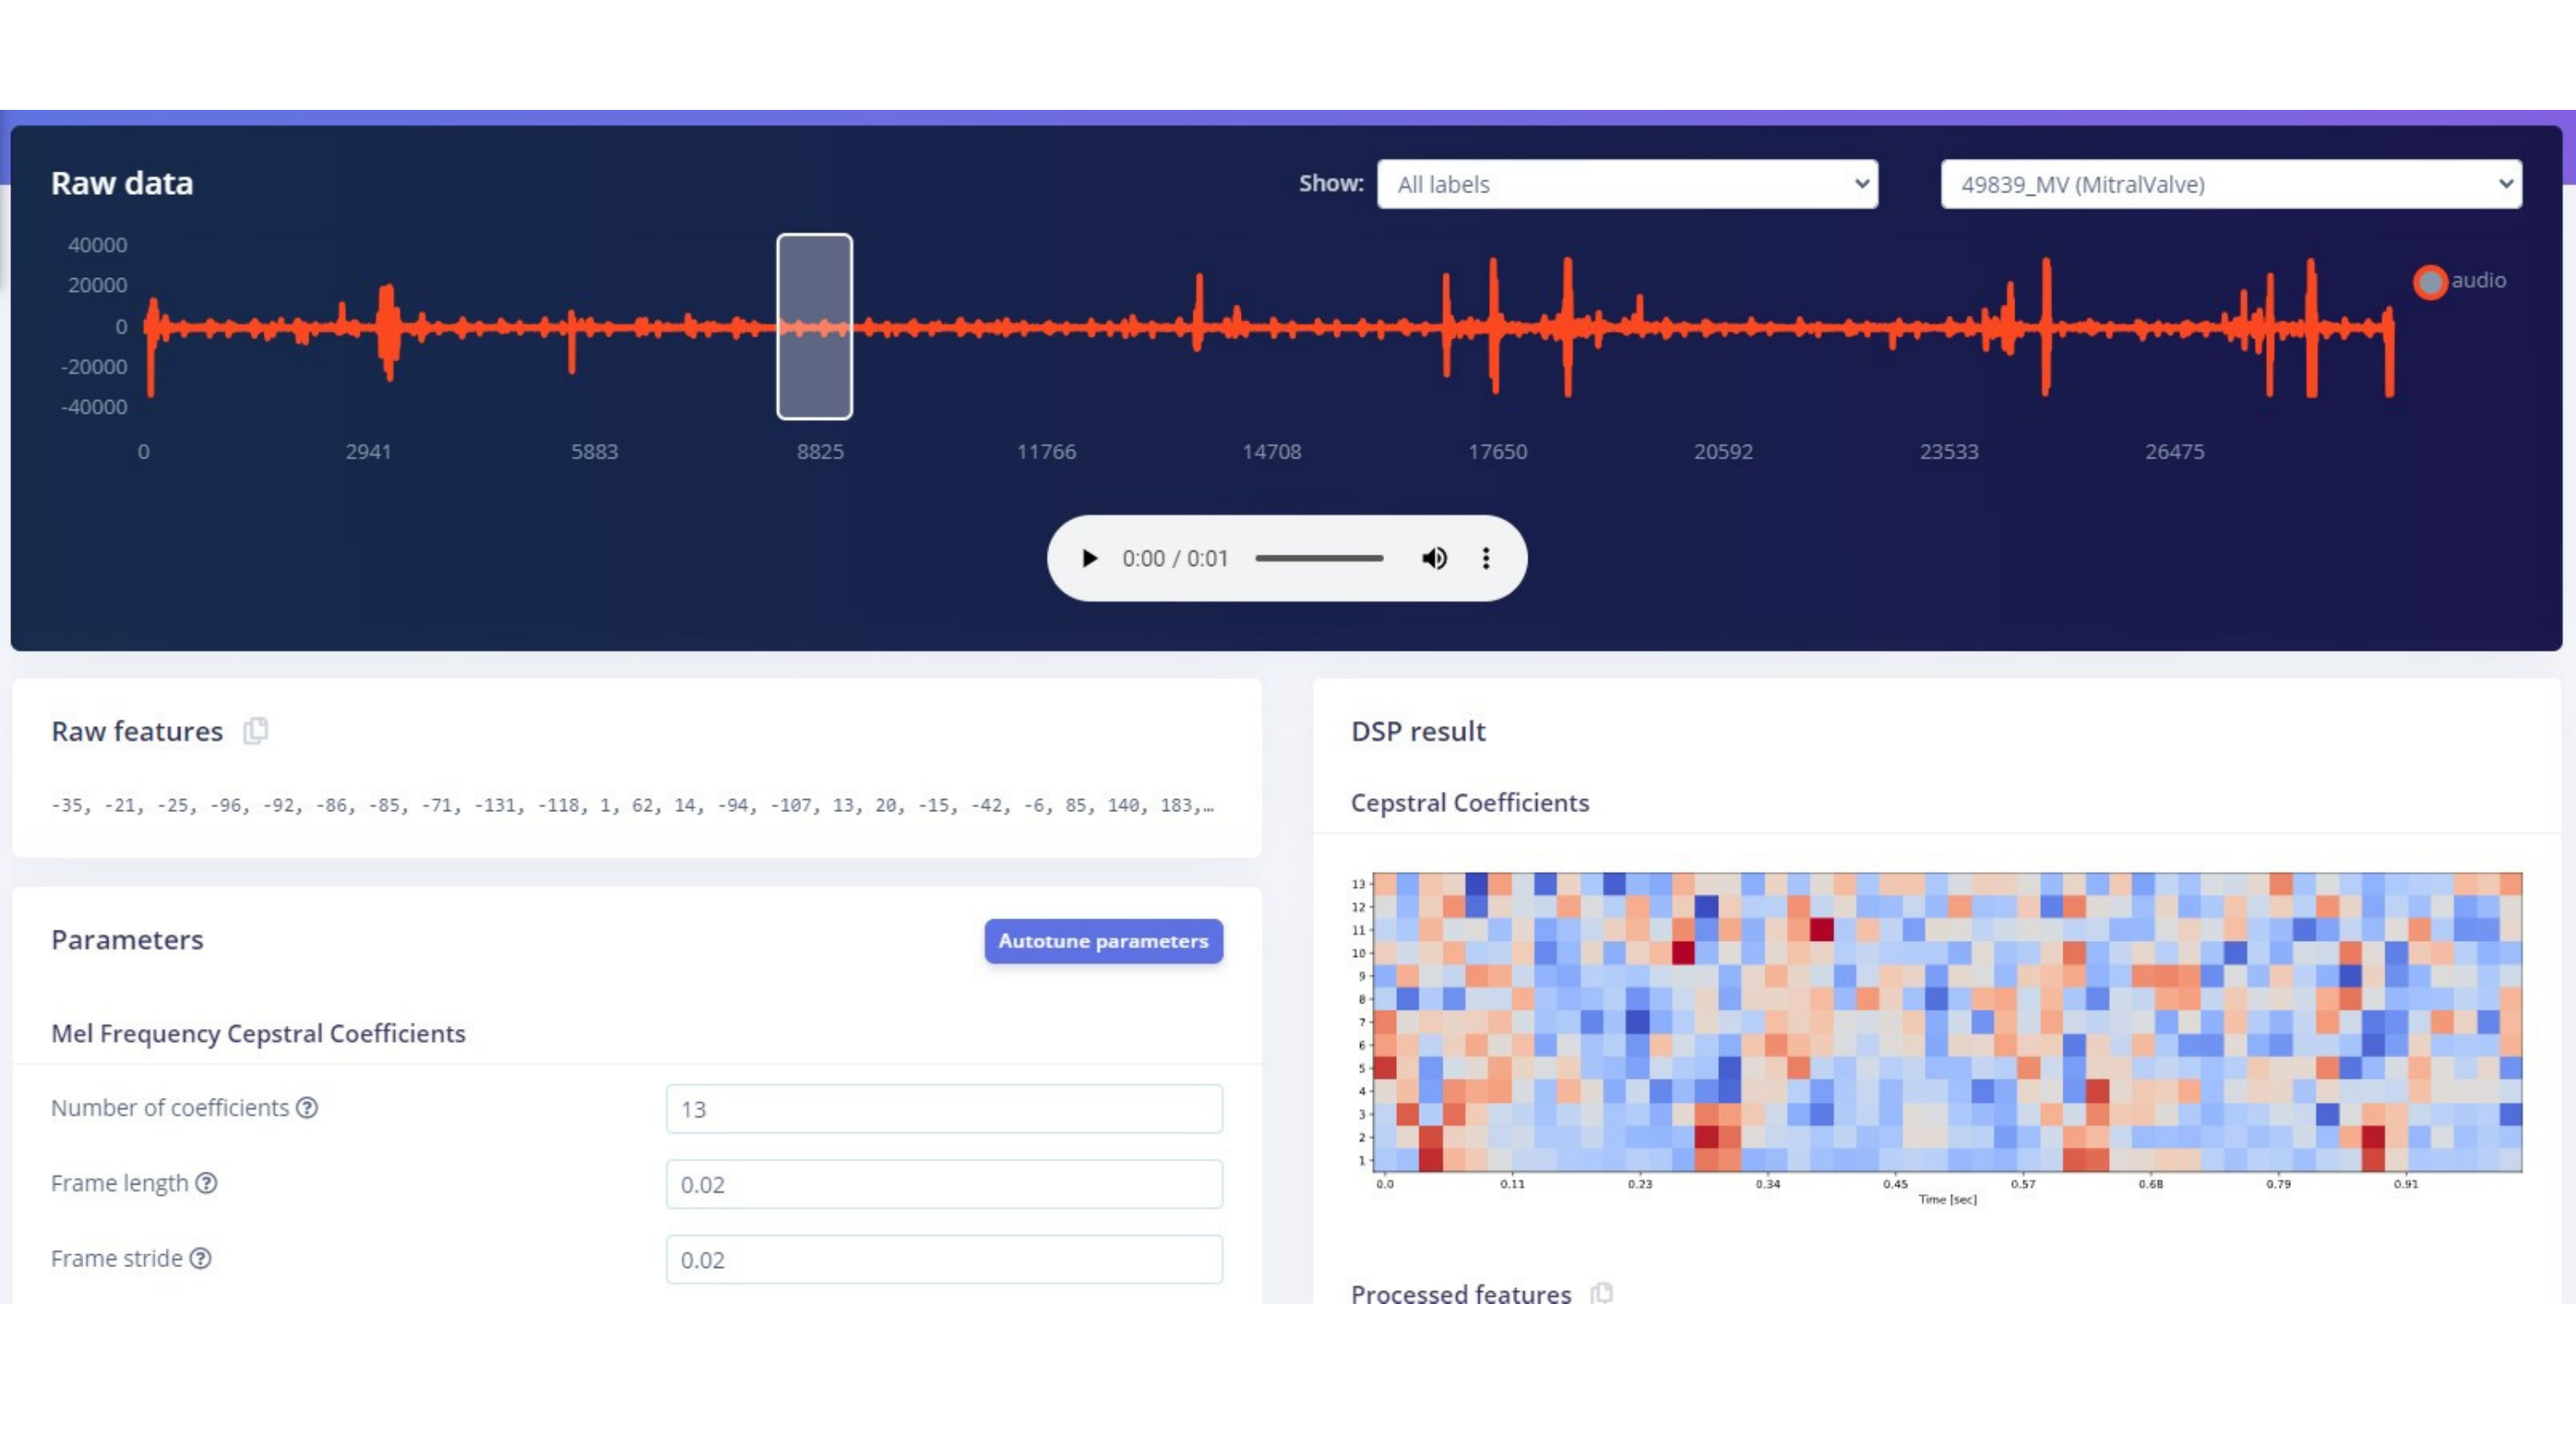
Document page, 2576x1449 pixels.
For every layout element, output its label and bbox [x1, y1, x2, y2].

text_box [0, 110, 2576, 1304]
